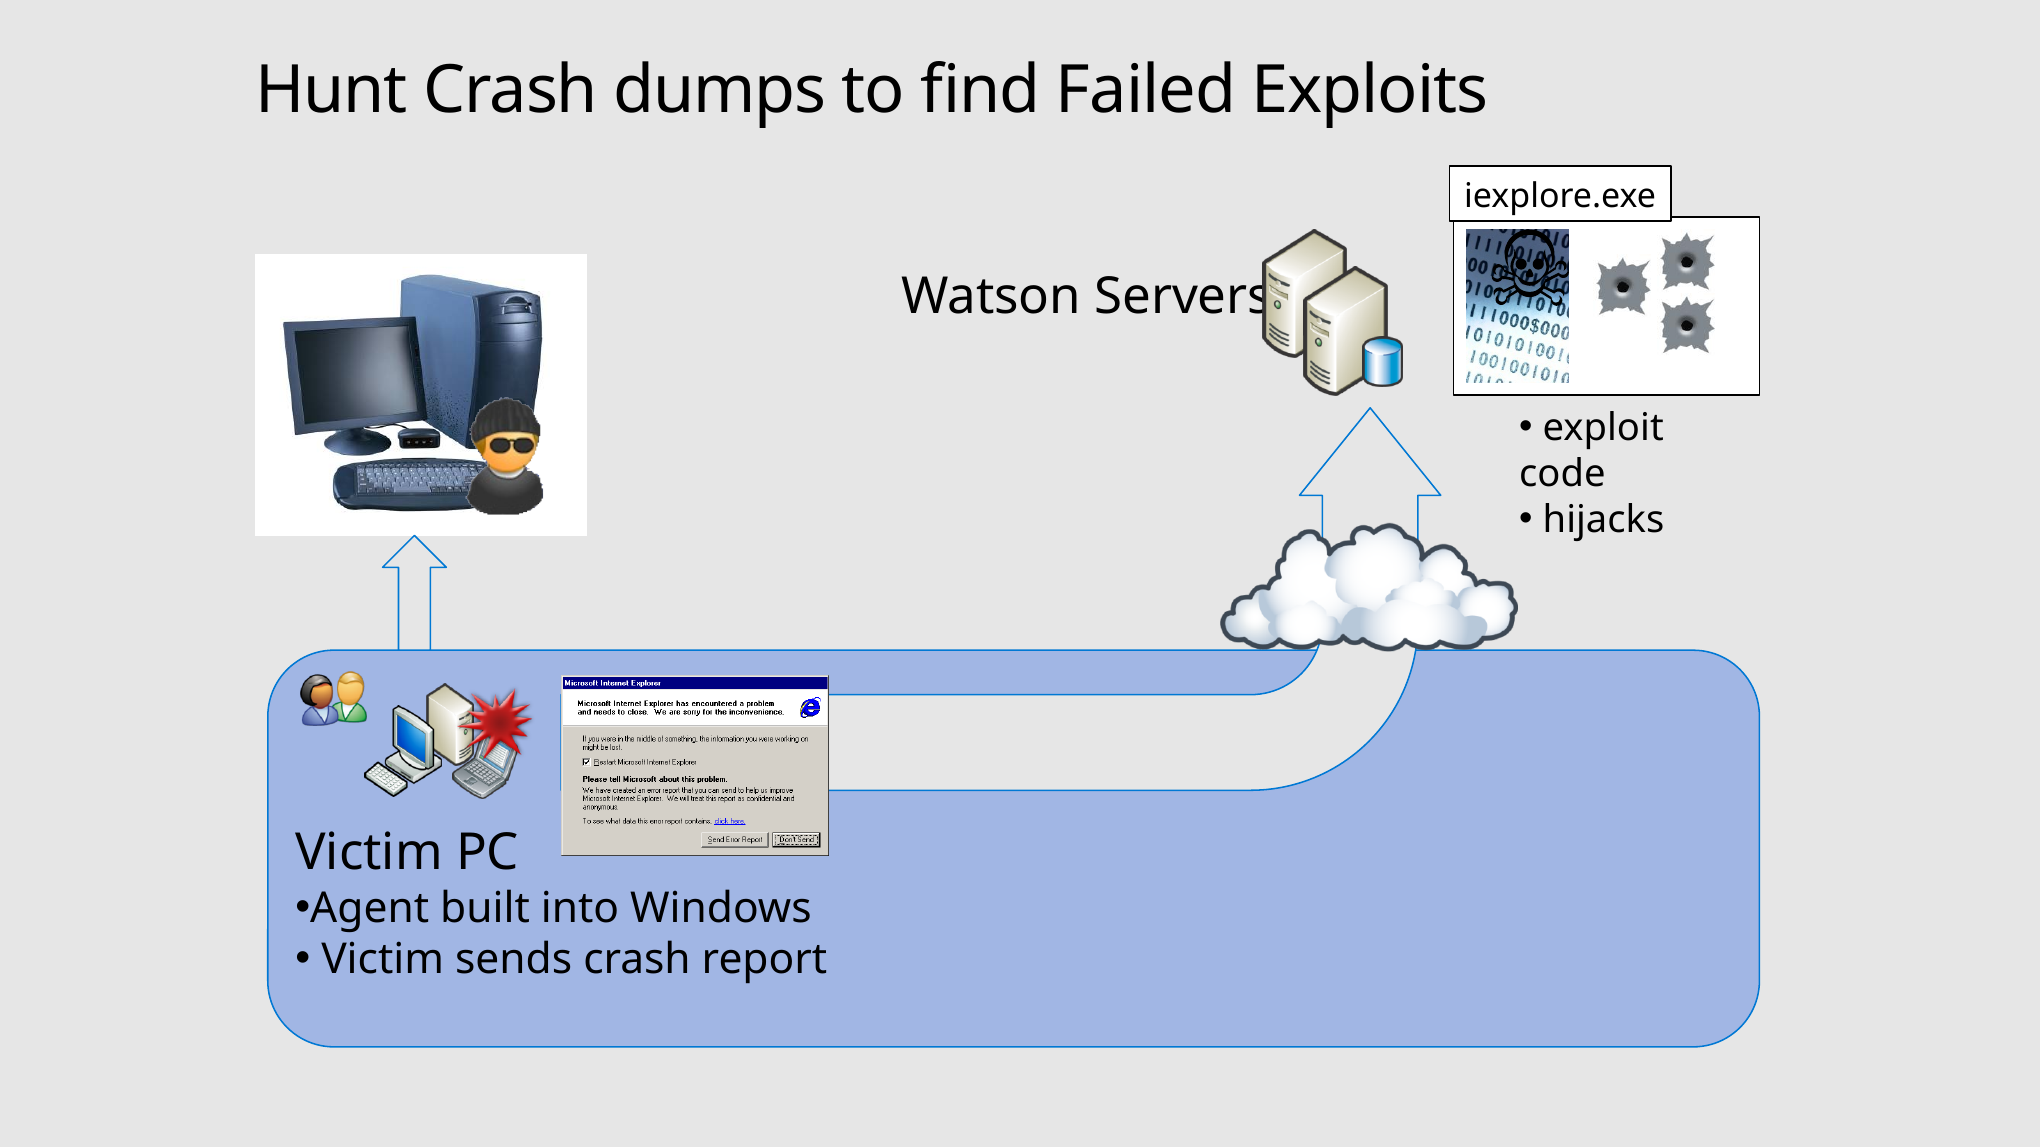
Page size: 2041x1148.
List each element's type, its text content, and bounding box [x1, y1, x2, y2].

picture [254, 254, 587, 536]
text_box [829, 652, 1417, 792]
text_box [1298, 407, 1442, 522]
picture [1657, 229, 1719, 358]
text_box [1453, 165, 1760, 396]
title Hunt Crash dumps to find Failed Exploits [255, 45, 1785, 192]
picture [1219, 522, 1518, 652]
picture [300, 670, 367, 726]
text_box [381, 536, 448, 651]
picture [453, 684, 536, 763]
picture [1466, 229, 1570, 384]
text_box exploit code hijacks [1504, 396, 1760, 548]
text_box Watson Servers [886, 254, 1262, 331]
picture [560, 675, 829, 857]
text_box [364, 683, 518, 799]
text_box [266, 649, 1761, 1048]
text_box Victim PC Agent built into Windows Victim sends crash report [280, 811, 893, 990]
picture [1593, 254, 1655, 319]
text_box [1262, 229, 1403, 396]
